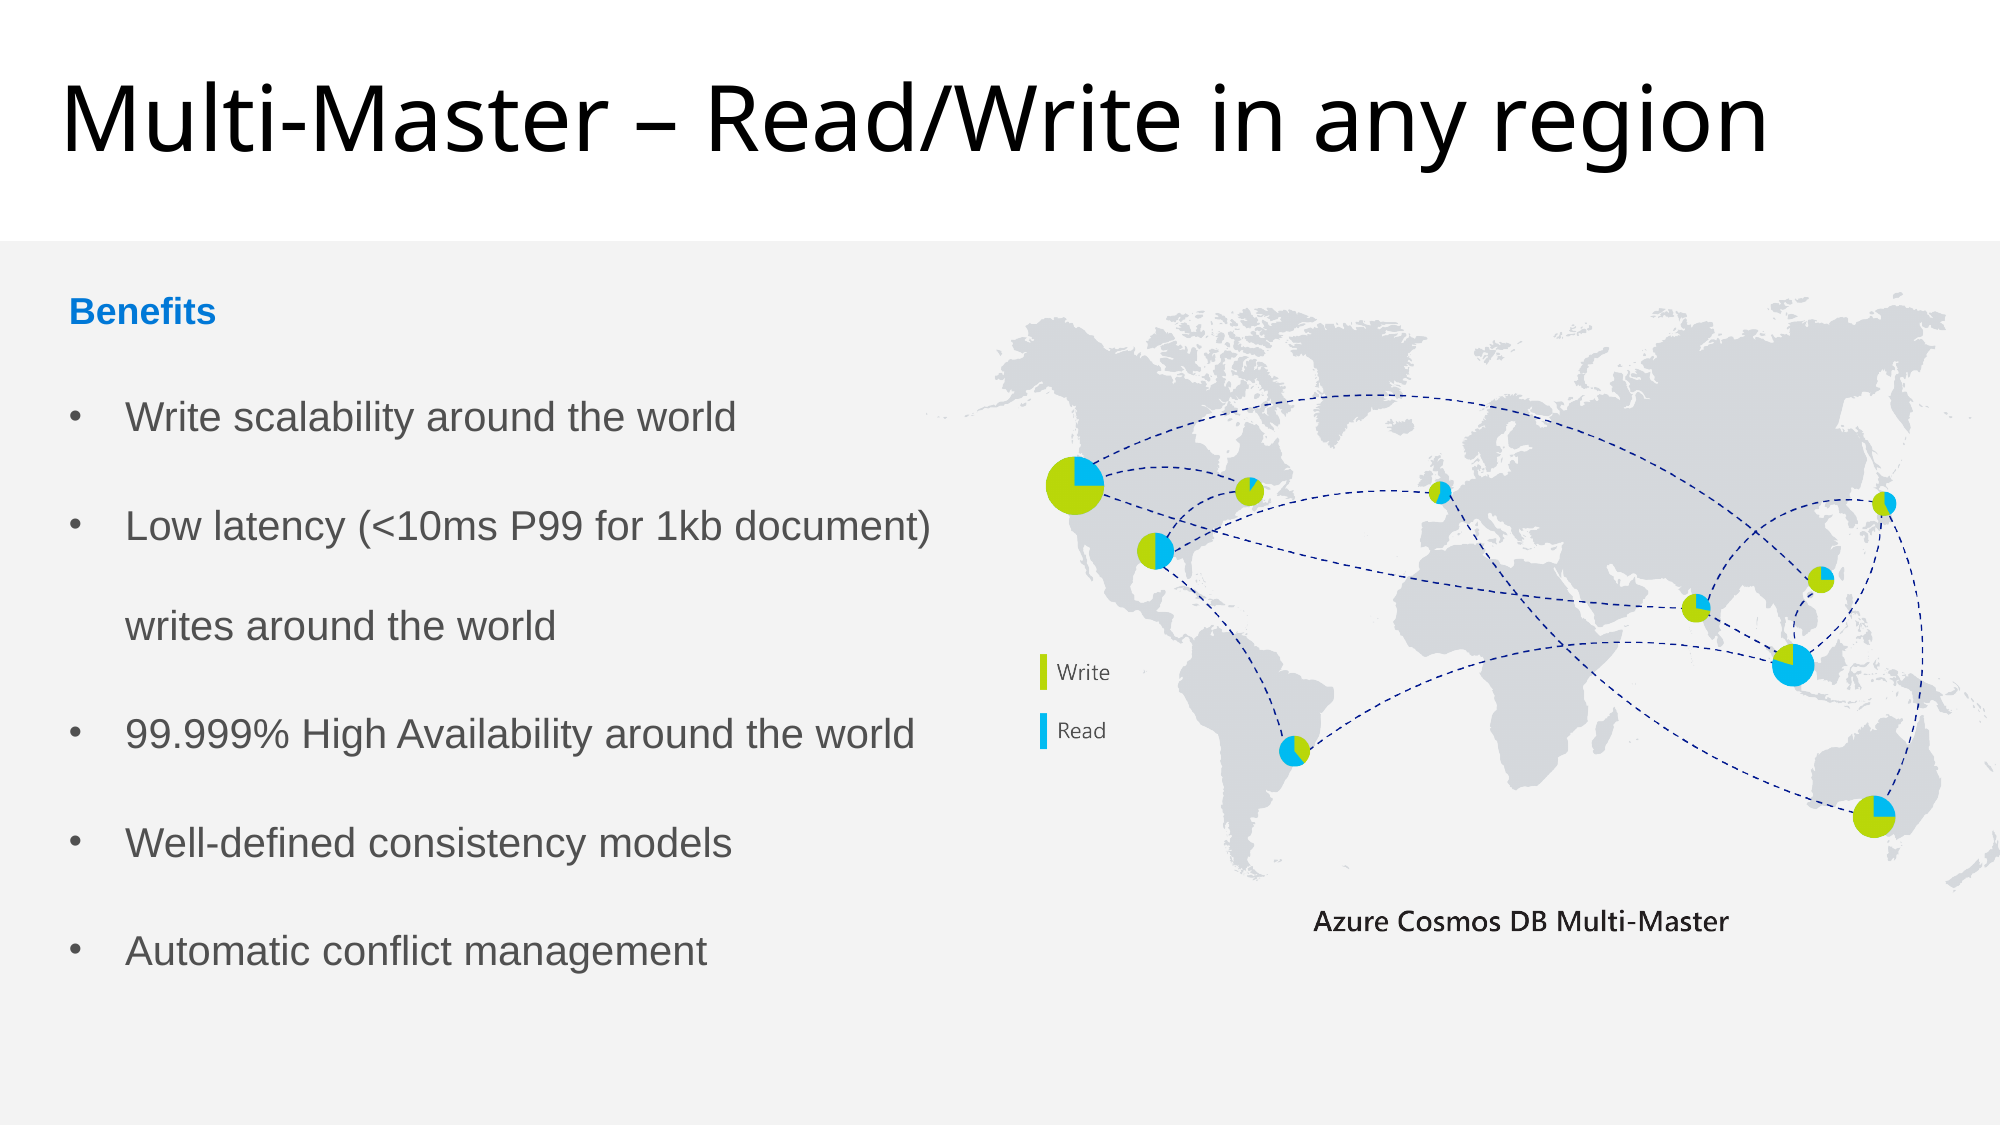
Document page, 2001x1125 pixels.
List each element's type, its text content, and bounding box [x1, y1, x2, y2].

title Multi-Master – Read/Write in any region [44, 47, 1957, 196]
text_box Benefits Write scalability around the world Low latency (<10ms P99 for 1kb document) writes around the world 99.999% High Availability around the world Well-defined consistency models Automatic conflict management [53, 256, 1041, 982]
picture [868, 279, 2000, 959]
